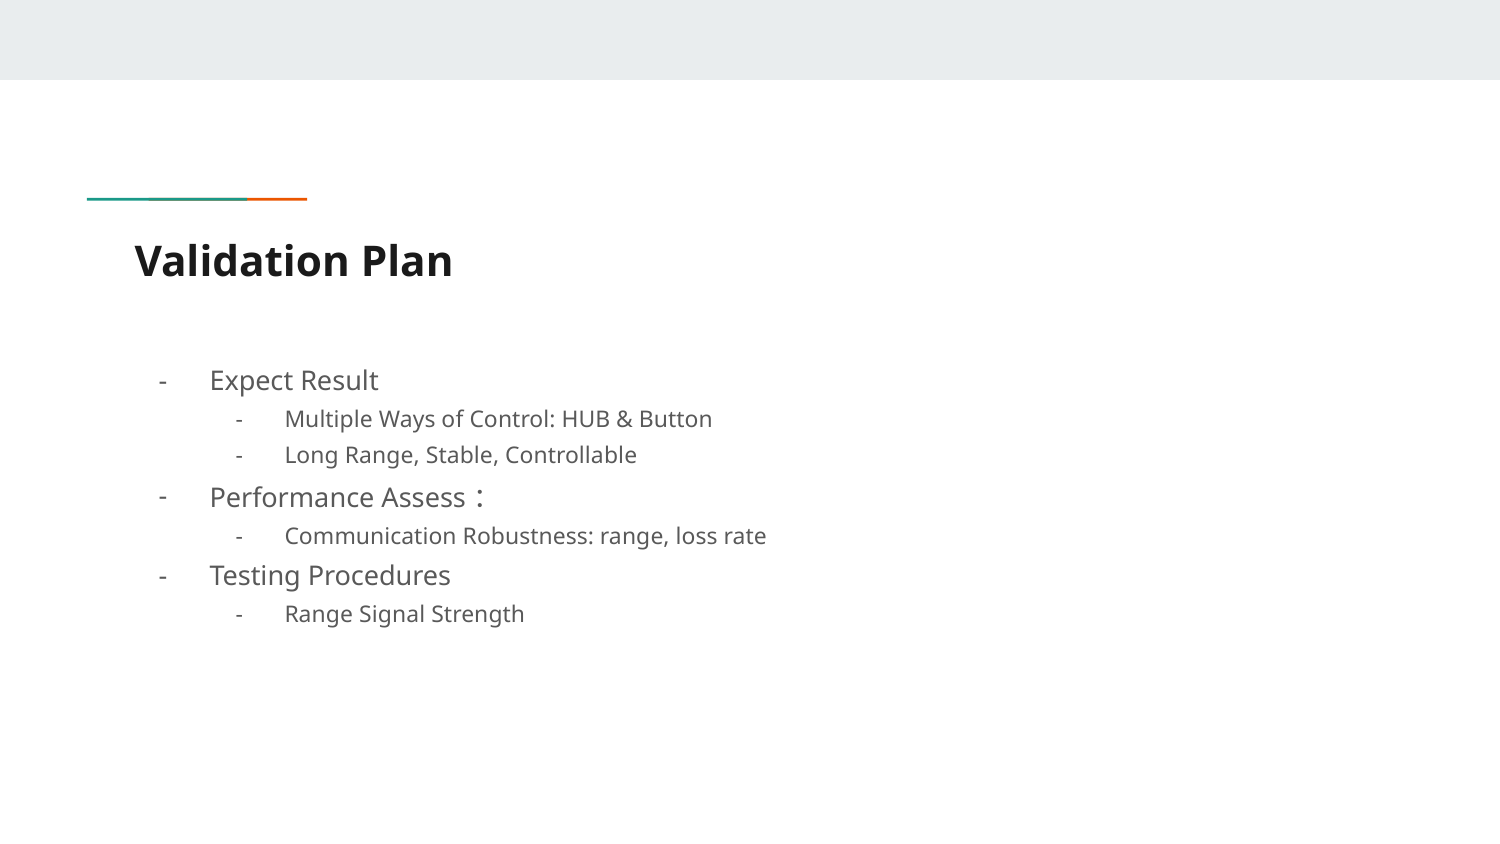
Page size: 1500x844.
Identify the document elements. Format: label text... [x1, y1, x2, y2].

title Validation Plan [119, 216, 1381, 305]
list Expect Result Multiple Ways of Control: HUB & Button Long Range, Stable, Controllable Performance Assess： Communication Robustness: range, loss rate Testing Procedures Range Signal Strength [119, 341, 1381, 712]
